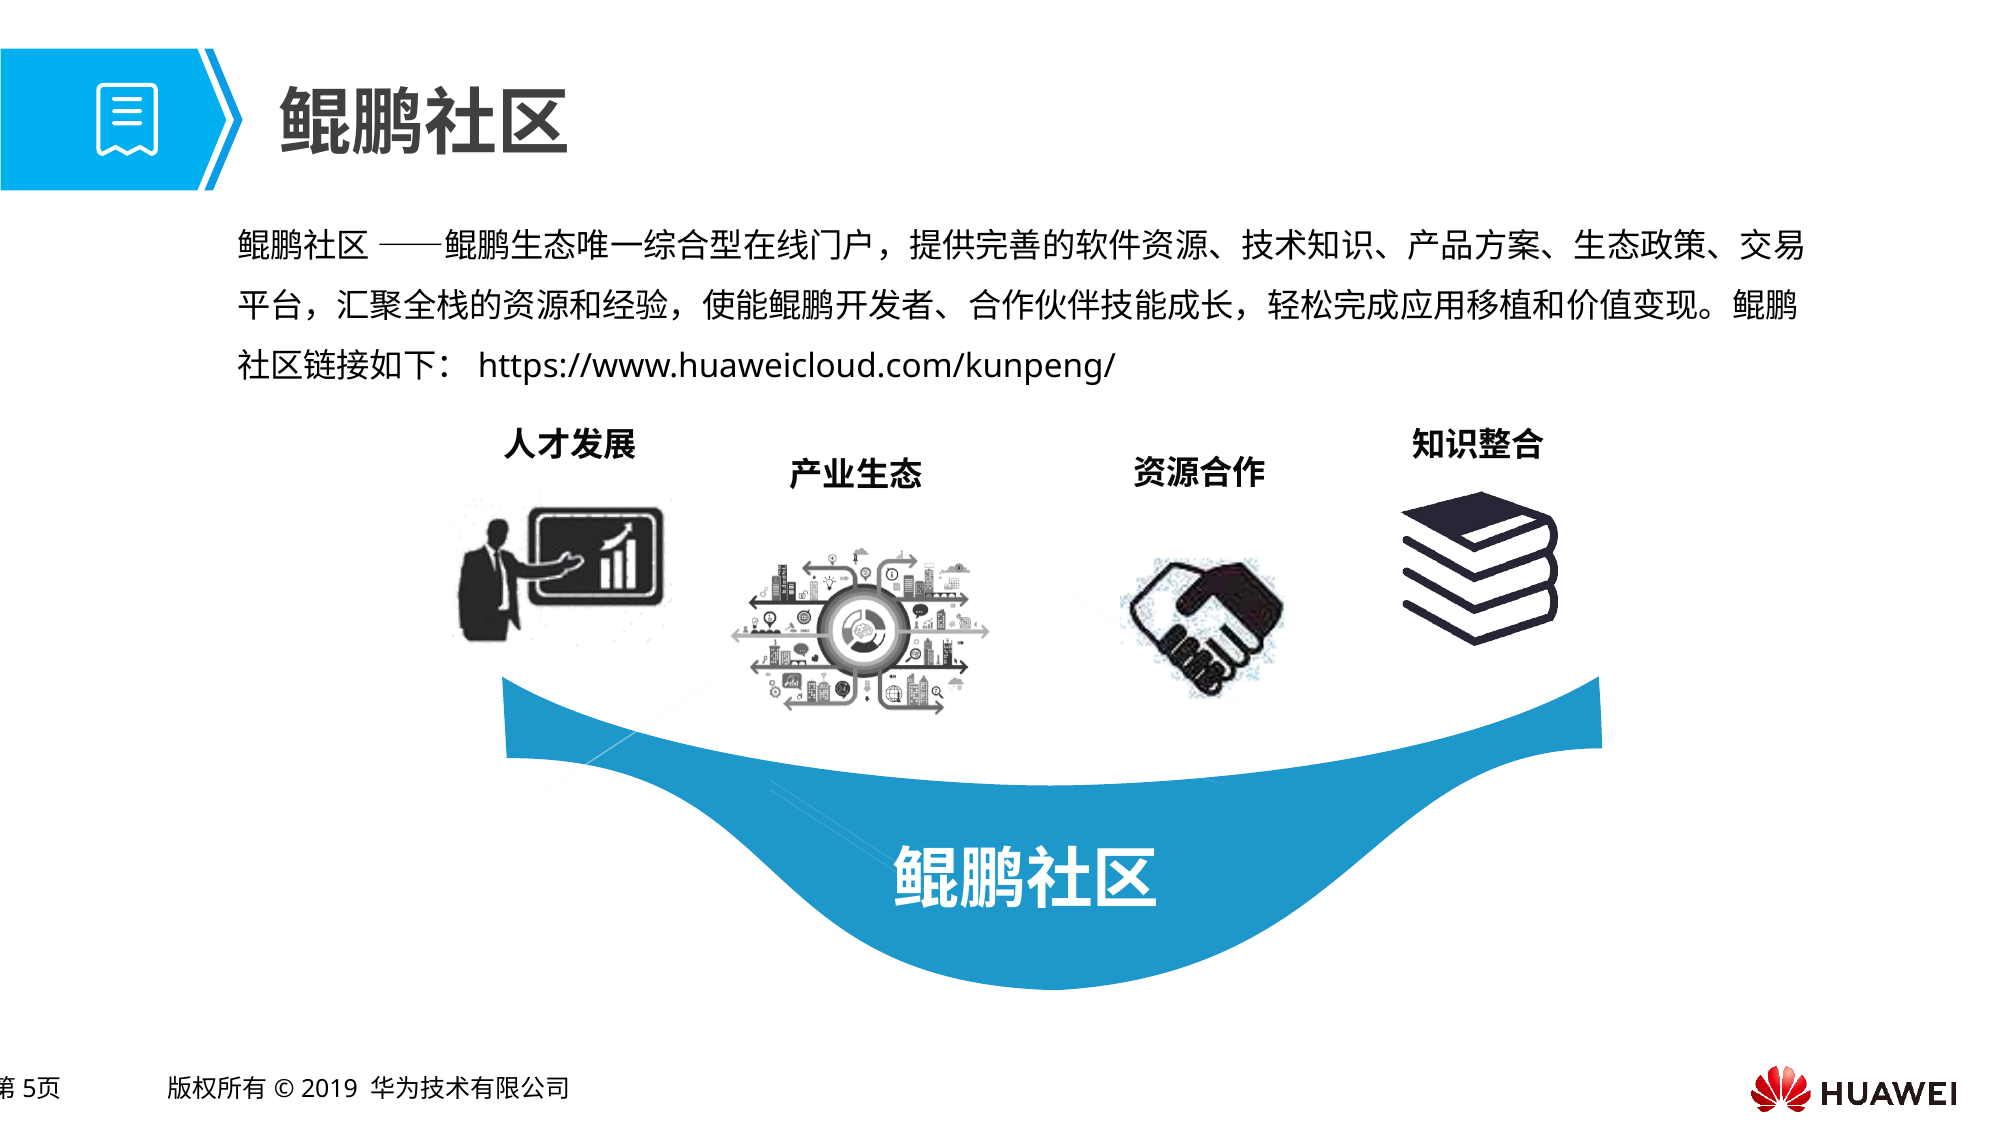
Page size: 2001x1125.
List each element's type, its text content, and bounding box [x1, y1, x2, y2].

picture [1751, 1066, 1956, 1112]
text_box 鲲鹏社区 ——鲲鹏生态唯一综合型在线门户，提供完善的软件资源、技术知识、产品方案、生态政策、交易平台，汇聚全栈的资源和经验，使能鲲鹏开发者、合作伙伴技能成长，轻松完成应用移植和价值变现。鲲鹏社区链接如下：https://www.huaweicloud.com/kunpeng/ [222, 196, 1831, 392]
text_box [285, 415, 1603, 1001]
title 鲲鹏社区 [261, 67, 1875, 173]
